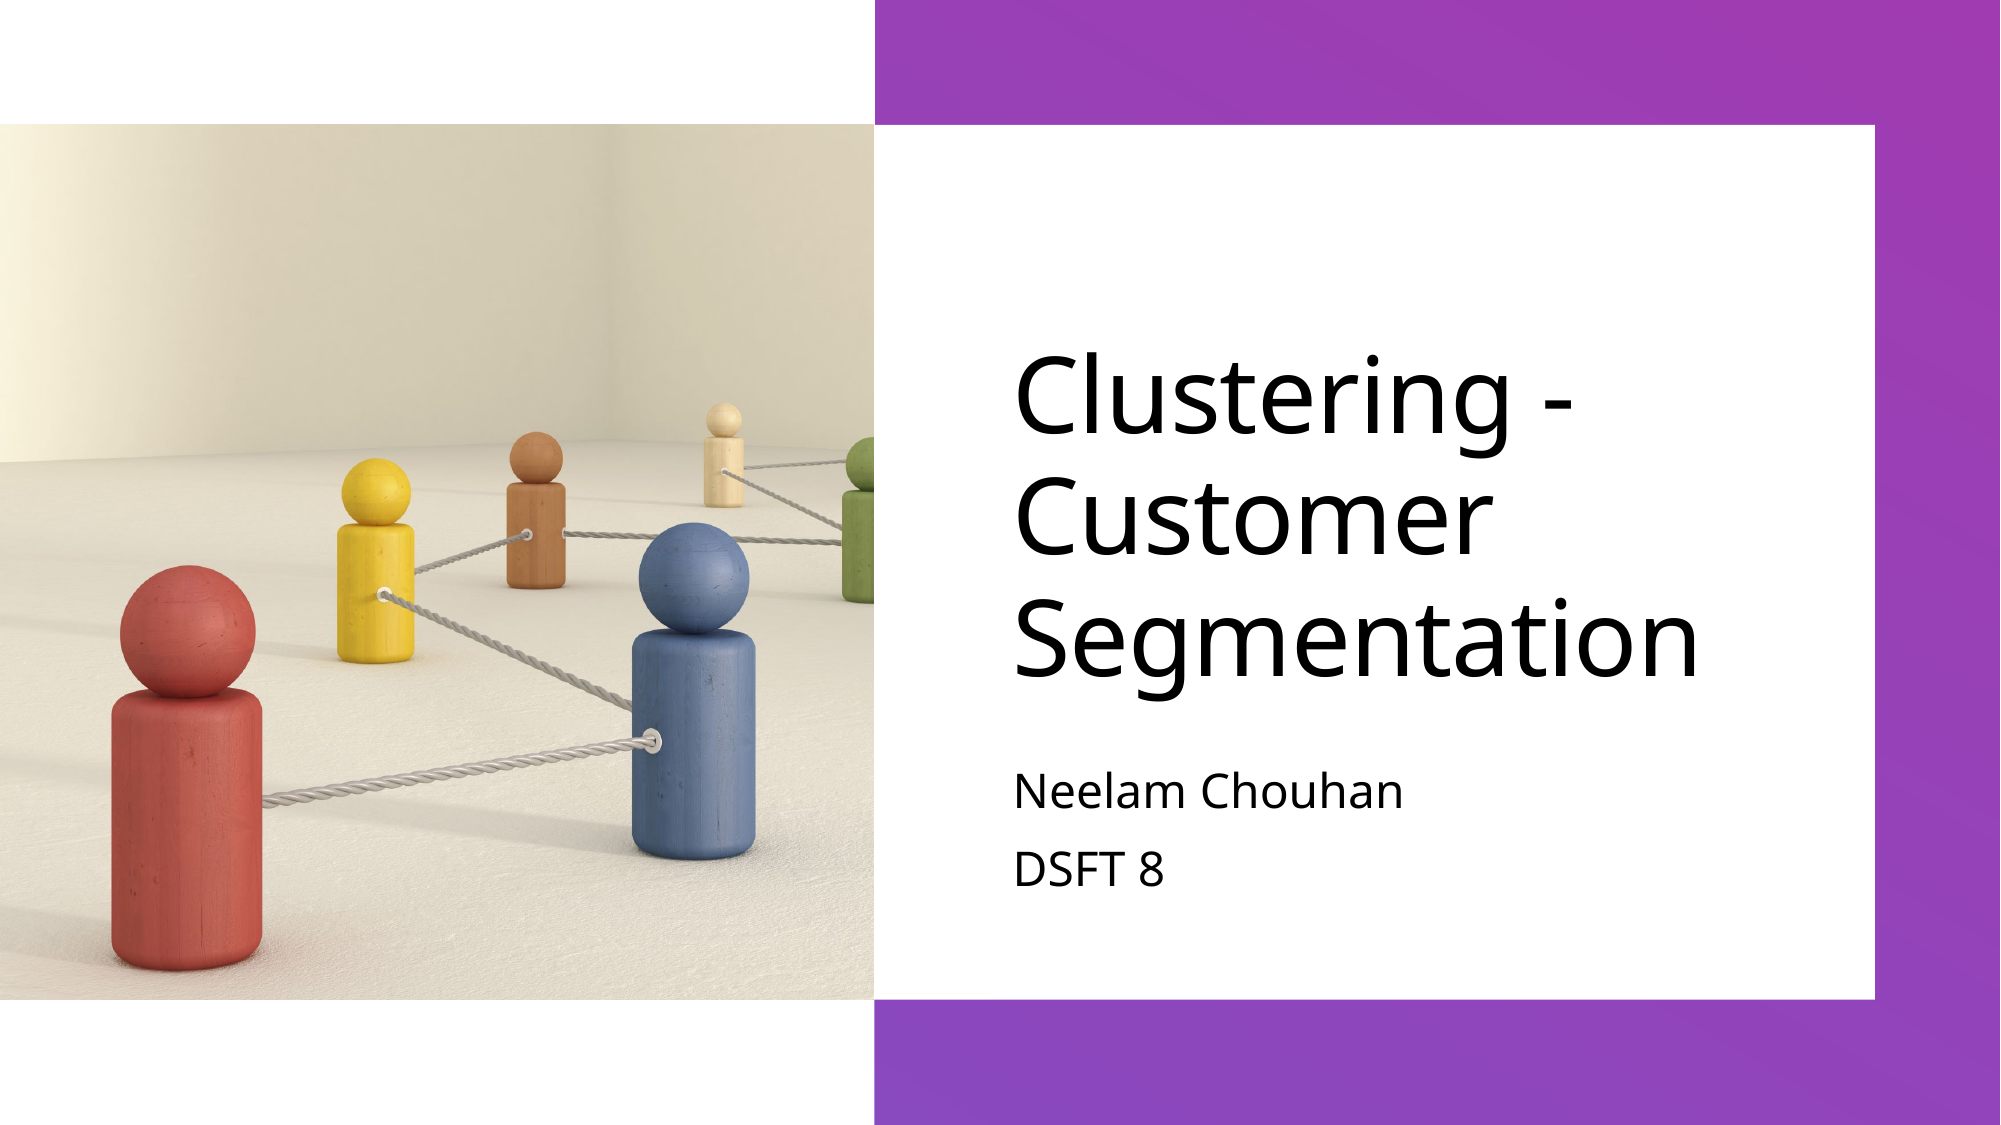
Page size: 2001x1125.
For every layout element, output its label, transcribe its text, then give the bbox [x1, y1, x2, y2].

picture [0, 124, 874, 1000]
subtitle Neelam Chouhan DSFT 8 [997, 749, 1749, 905]
title Clustering -Customer Segmentation [997, 248, 1749, 708]
text_box [0, 0, 1876, 1125]
text_box [875, 0, 2000, 1125]
